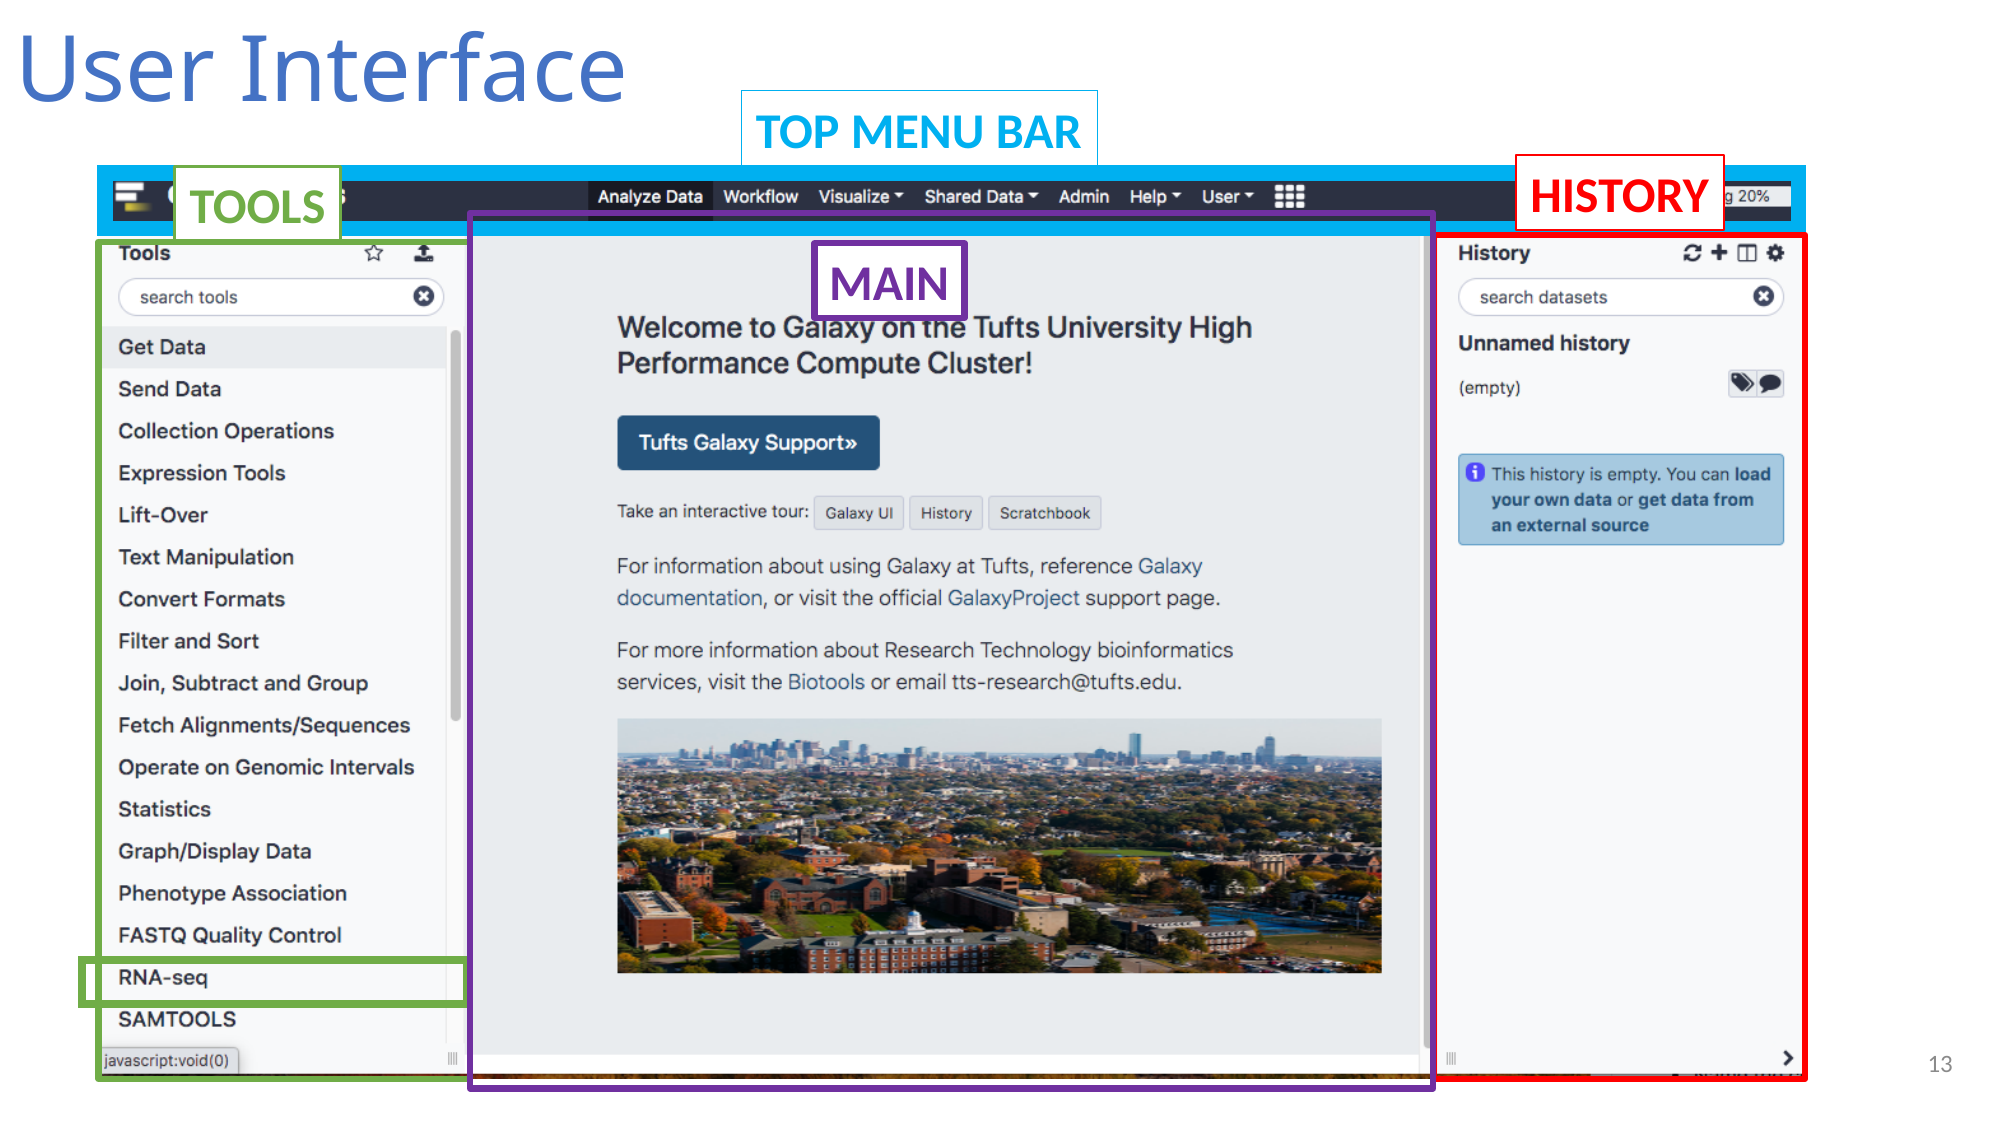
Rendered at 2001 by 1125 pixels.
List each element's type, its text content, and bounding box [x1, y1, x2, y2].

text_box [78, 956, 98, 1008]
picture [98, 166, 1806, 1080]
text_box [470, 1080, 1434, 1089]
text_box TOP MENU BAR [741, 90, 1098, 166]
slide_number 13 [1853, 1019, 1974, 1106]
text_box User Interface [0, 7, 1725, 146]
text_box HISTORY [1515, 154, 1724, 166]
